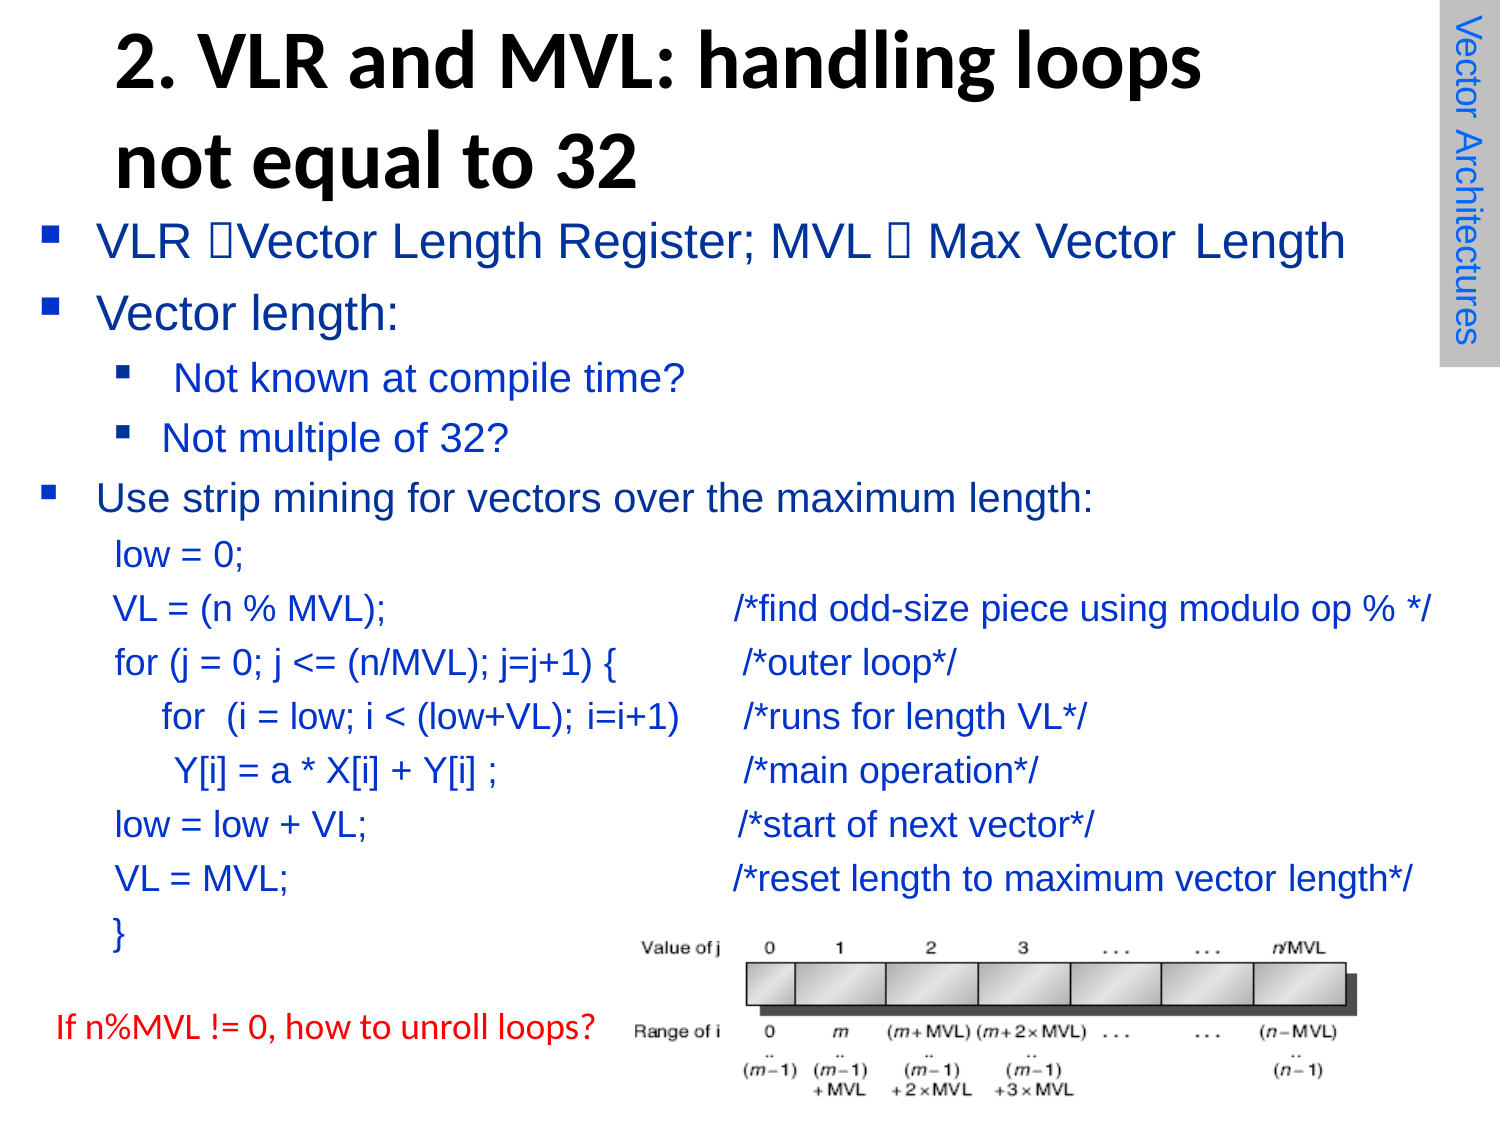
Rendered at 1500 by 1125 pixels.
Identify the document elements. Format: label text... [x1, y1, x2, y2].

text_box /*find odd-size piece using modulo op % */ /*outer loop*/ /*runs for length VL*/ /*main operation*/ /*start of next vector*/ /*reset length to maximum vector length*/ [770, 572, 1439, 899]
title 2. VLR and MVL: handling loops not equal to 32 [112, 3, 1292, 193]
text_box VL = (n % MVL); for (j = 0; j <= (n/MVL); j=j+1) { for (i = low; i < (low+VL); i=i+1) Y[i] = a * X[i] + Y[i] ; low = low + VL; VL = MVL; } [112, 572, 770, 953]
text_box VLR Vector Length Register; MVL  Max Vector Length Vector length: Not known at compile time? Not multiple of 32? Use strip mining for vectors over the maximum length: low = 0; [37, 193, 1397, 575]
text_box Vector Architectures [1446, 13, 1493, 351]
text_box If n%MVL != 0, how to unroll loops? [40, 994, 613, 1055]
text_box [635, 941, 1358, 1097]
text_box [1439, 0, 1500, 368]
